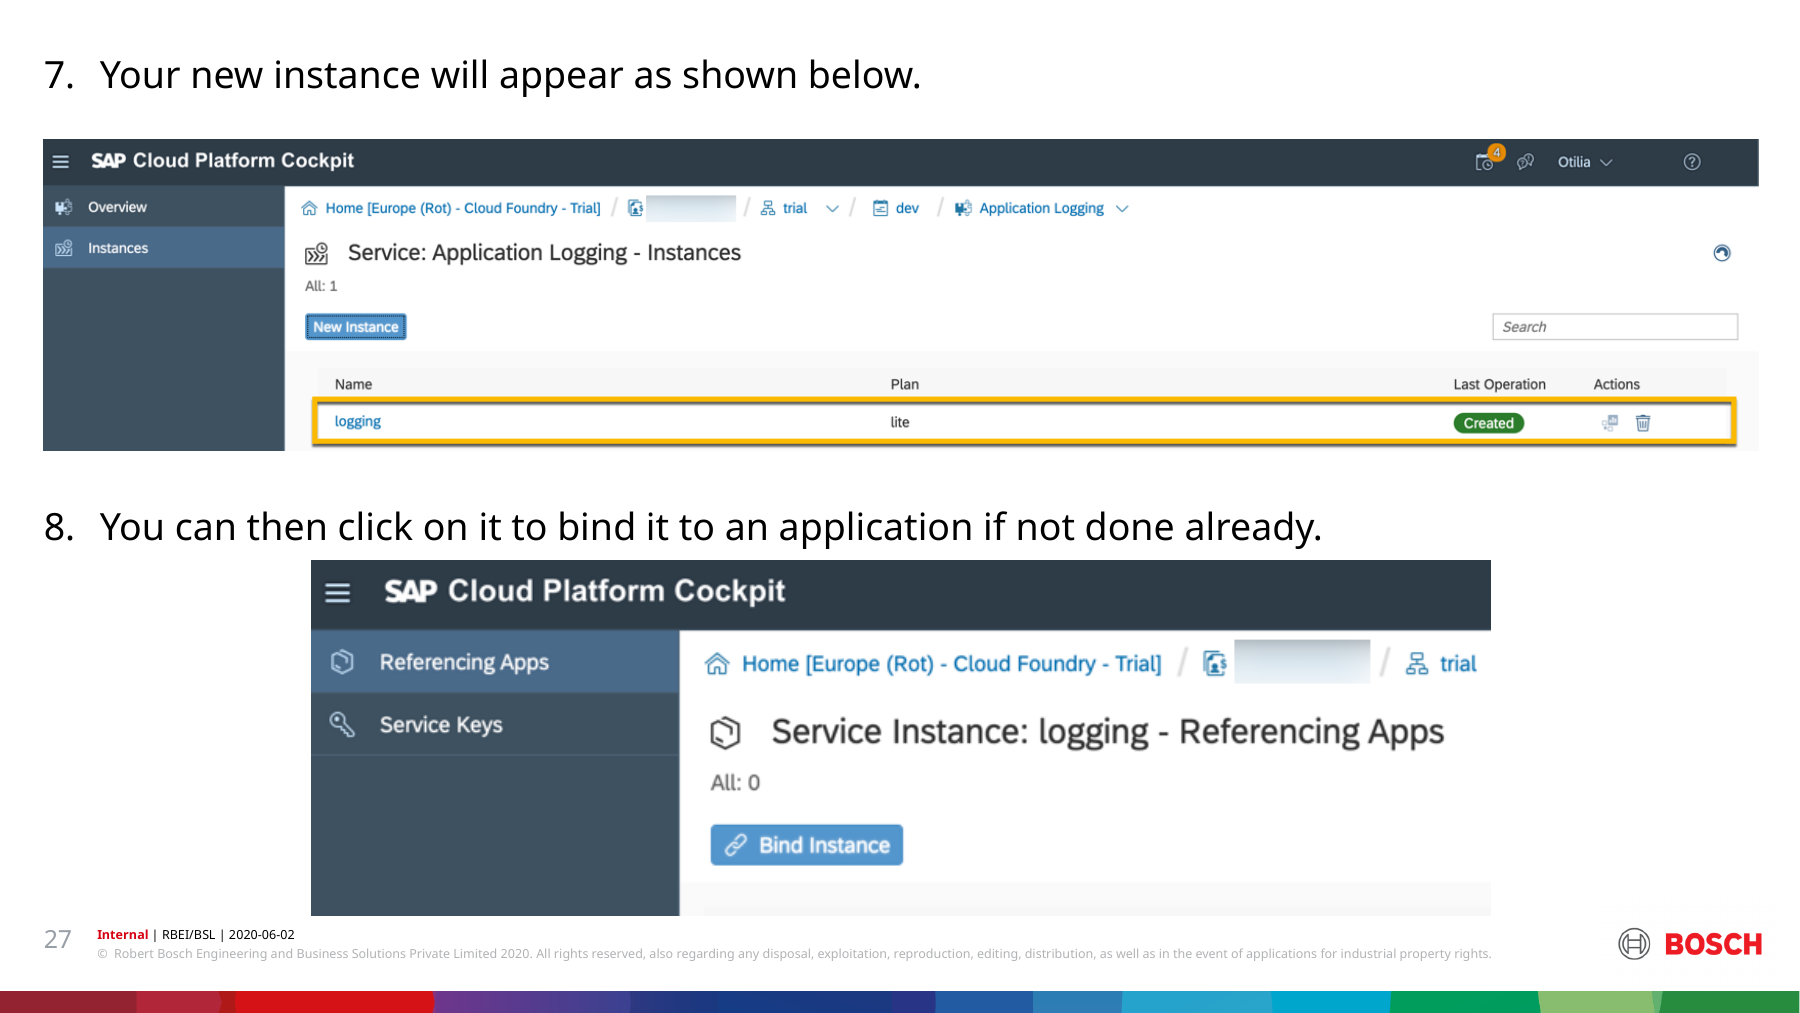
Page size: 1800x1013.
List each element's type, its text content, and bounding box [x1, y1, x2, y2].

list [43, 139, 1759, 451]
picture [311, 560, 1491, 916]
picture [0, 905, 1272, 1013]
text_box You can then click on it to bind it to an application if not done already. [43, 500, 1682, 553]
title Your new instance will appear as shown below. [43, 56, 1759, 120]
picture [1390, 896, 1800, 1013]
slide_number 27 [43, 923, 92, 991]
